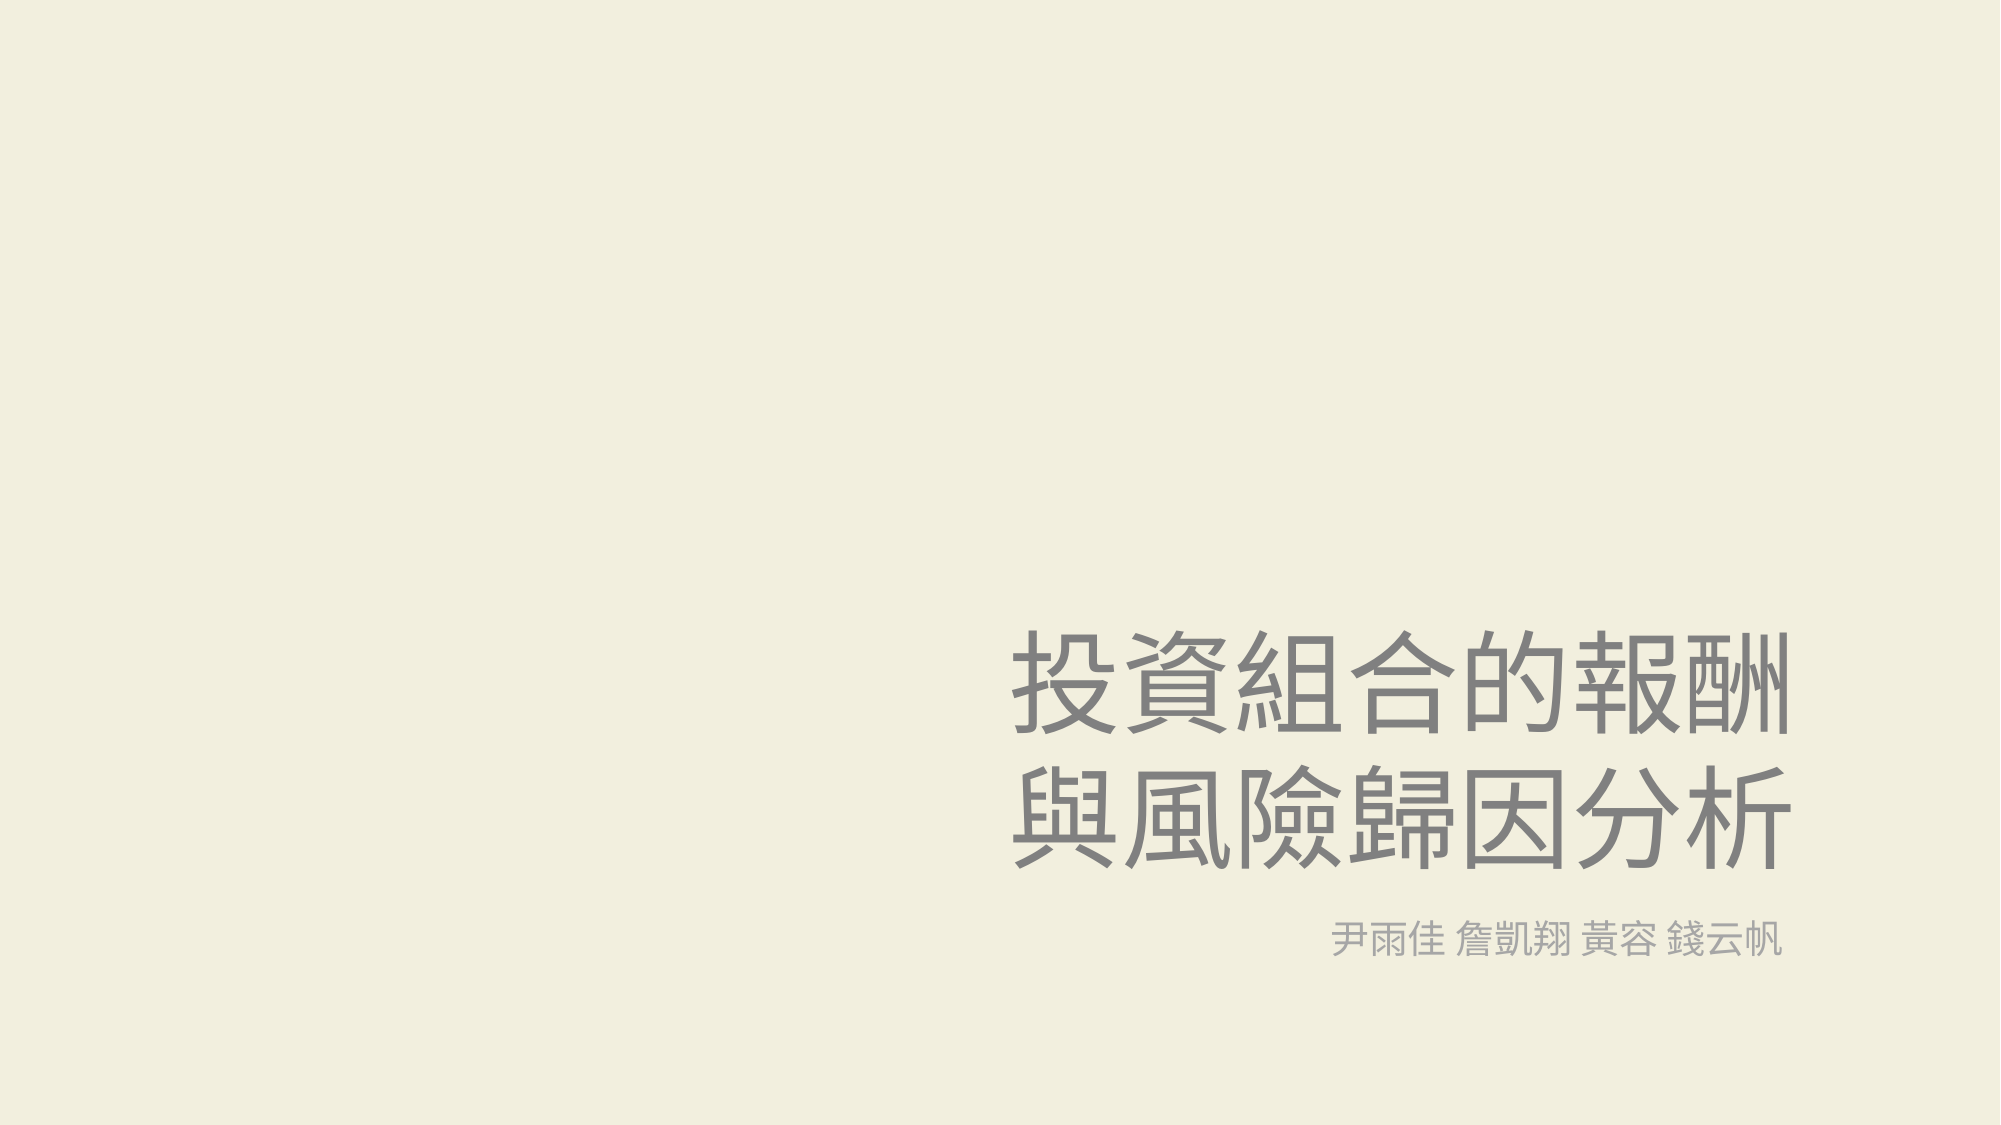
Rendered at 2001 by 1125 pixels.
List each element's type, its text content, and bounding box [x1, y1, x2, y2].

text_box 投資組合的報酬與風險歸因分析 [989, 605, 1812, 891]
text_box 尹雨佳 詹凱翔 黃容 錢云帆 [1315, 907, 1812, 969]
